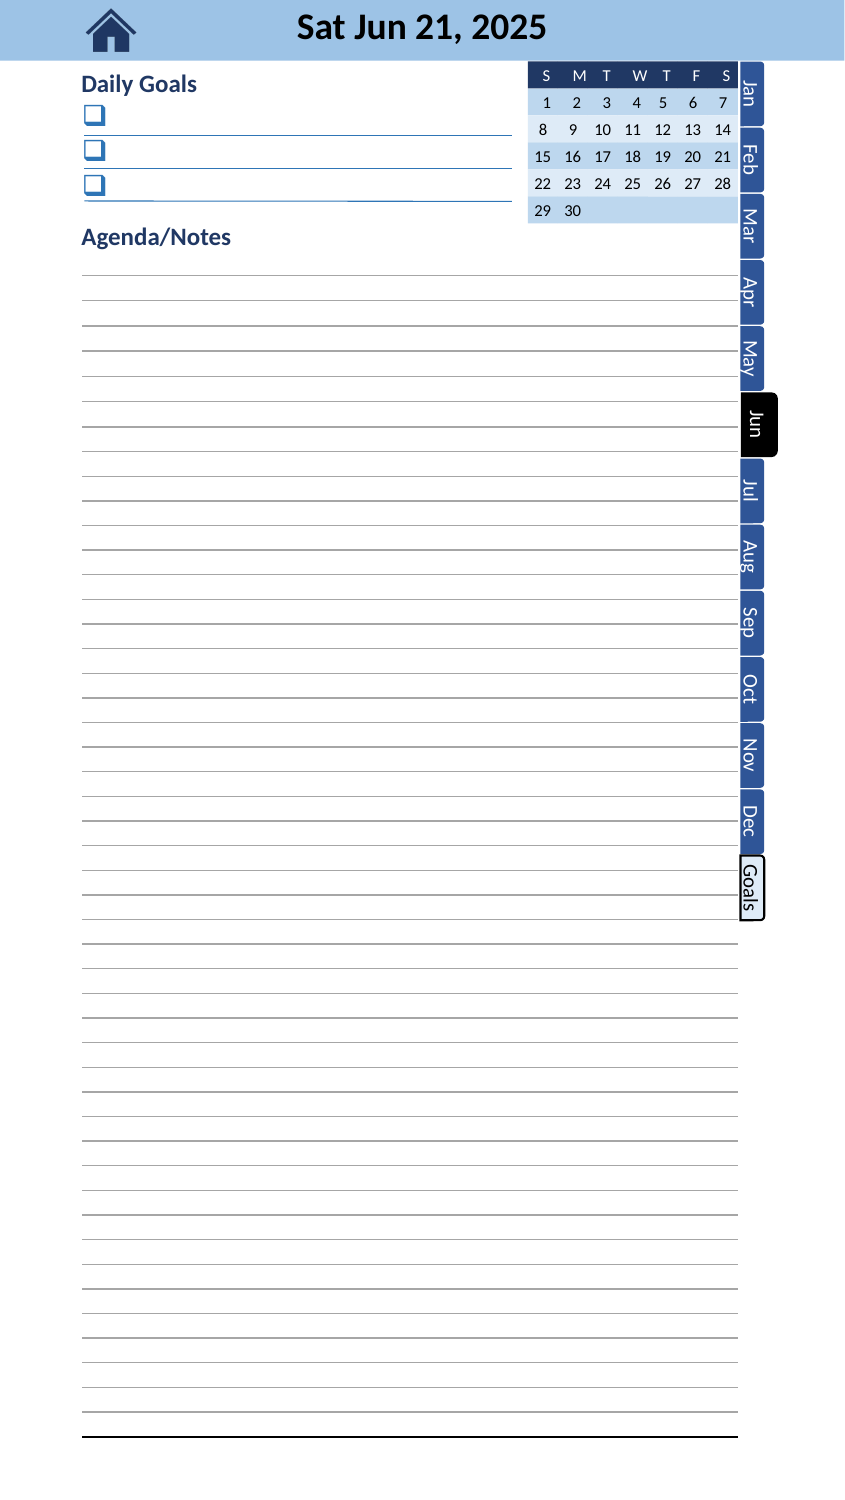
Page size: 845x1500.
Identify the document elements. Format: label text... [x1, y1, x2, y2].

picture [82, 1, 140, 59]
list Sat Jun 21, 2025 [190, 0, 655, 61]
